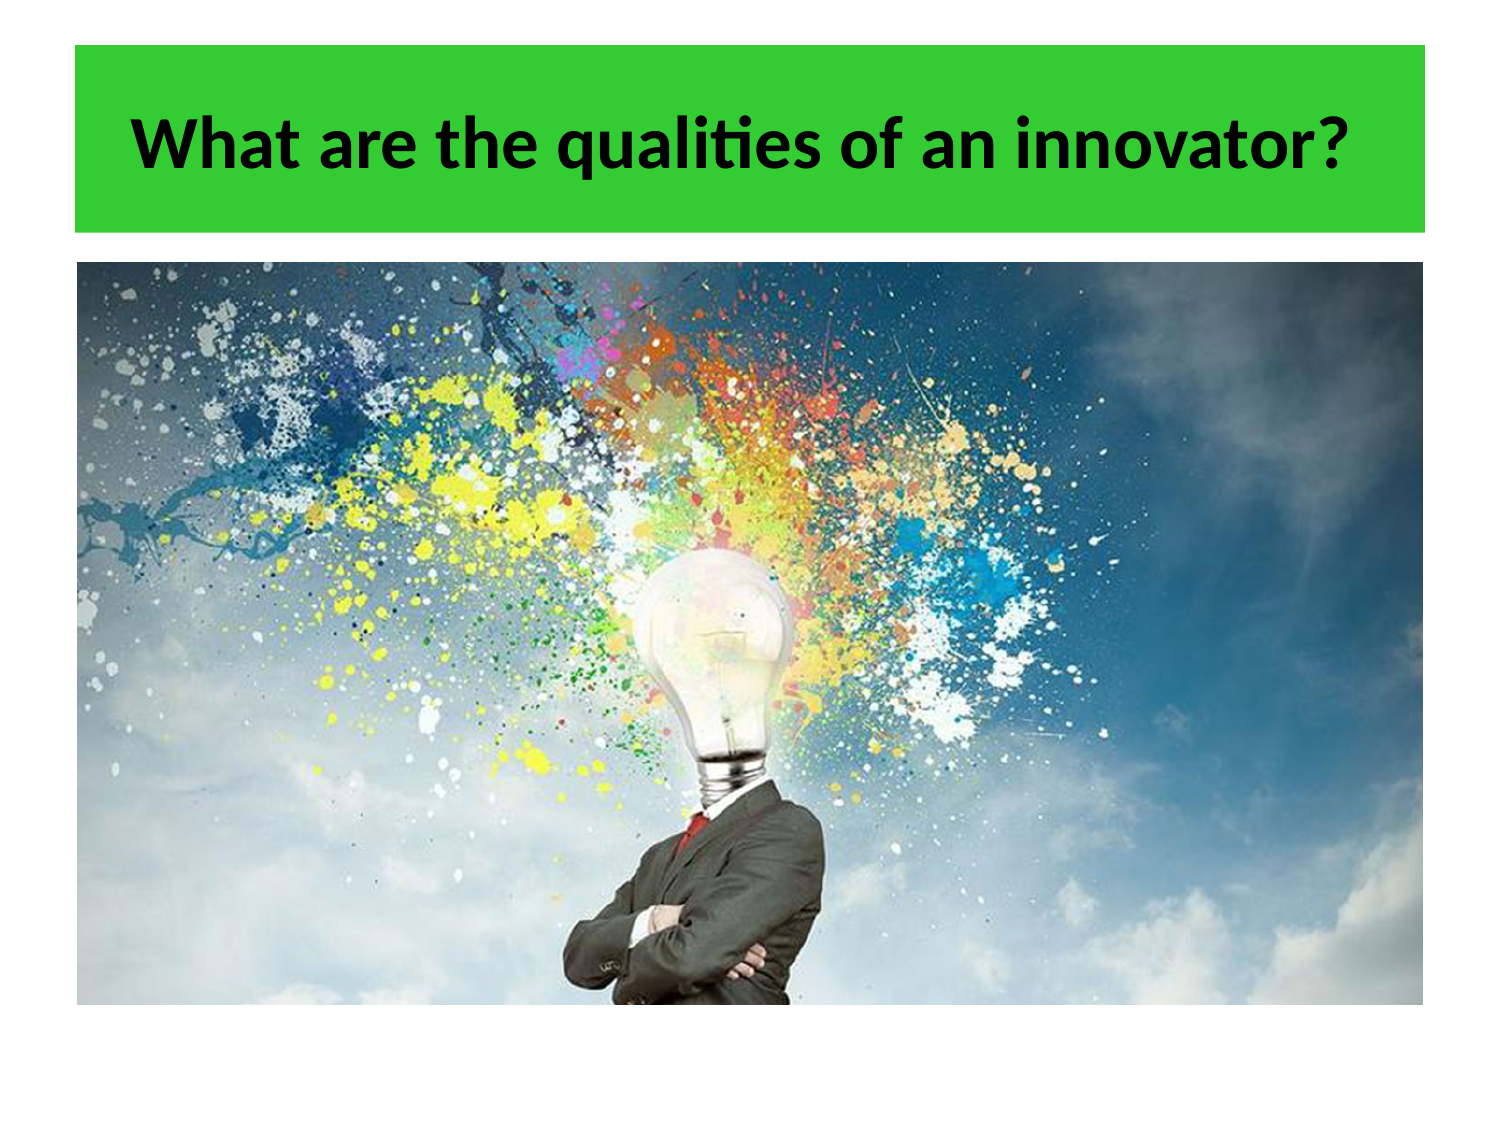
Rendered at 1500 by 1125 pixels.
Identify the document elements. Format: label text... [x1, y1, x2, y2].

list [77, 262, 1423, 1006]
title What are the qualities of an innovator? [75, 45, 1425, 233]
